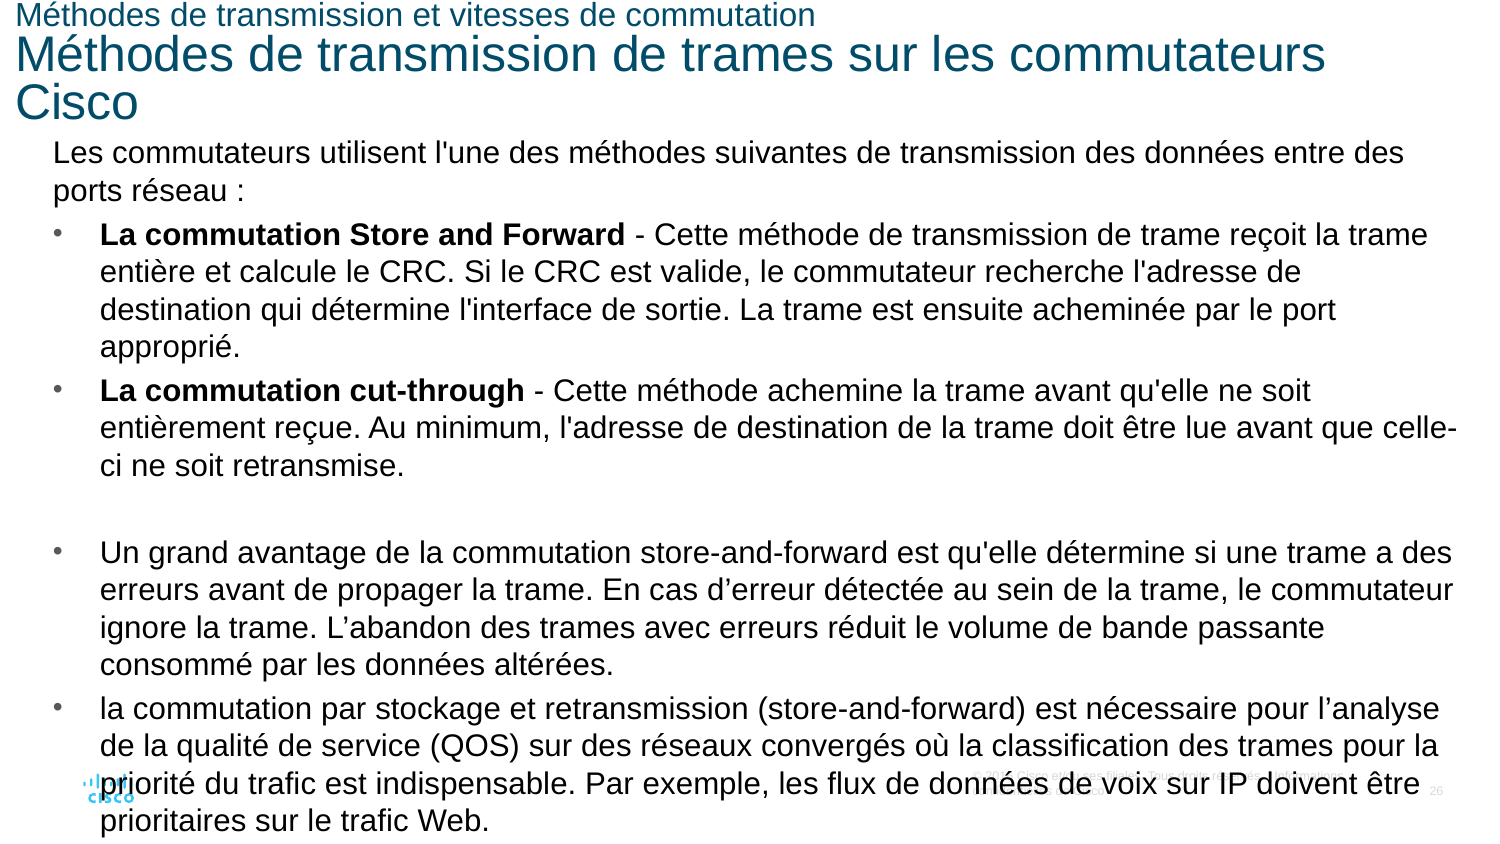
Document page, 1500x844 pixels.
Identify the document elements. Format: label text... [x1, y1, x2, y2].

list Les commutateurs utilisent l'une des méthodes suivantes de transmission des données entre des ports réseau : La commutation Store and Forward - Cette méthode de transmission de trame reçoit la trame entière et calcule le CRC. Si le CRC est valide, le commutateur recherche l'adresse de destination qui détermine l'interface de sortie. La trame est ensuite acheminée par le port approprié. La commutation cut-through - Cette méthode achemine la trame avant qu'elle ne soit entièrement reçue. Au minimum, l'adresse de destination de la trame doit être lue avant que celle-ci ne soit retransmise. Un grand avantage de la commutation store-and-forward est qu'elle détermine si une trame a des erreurs avant de propager la trame. En cas d’erreur détectée au sein de la trame, le commutateur ignore la trame. L’abandon des trames avec erreurs réduit le volume de bande passante consommé par les données altérées. la commutation par stockage et retransmission (store-and-forward) est nécessaire pour l’analyse de la qualité de service (QOS) sur des réseaux convergés où la classification des trames pour la priorité du trafic est indispensable. Par exemple, les flux de données de voix sur IP doivent être prioritaires sur le trafic Web. [37, 125, 1480, 726]
title Méthodes de transmission et vitesses de commutation Méthodes de transmission de trames sur les commutateurs Cisco [0, 5, 1369, 126]
